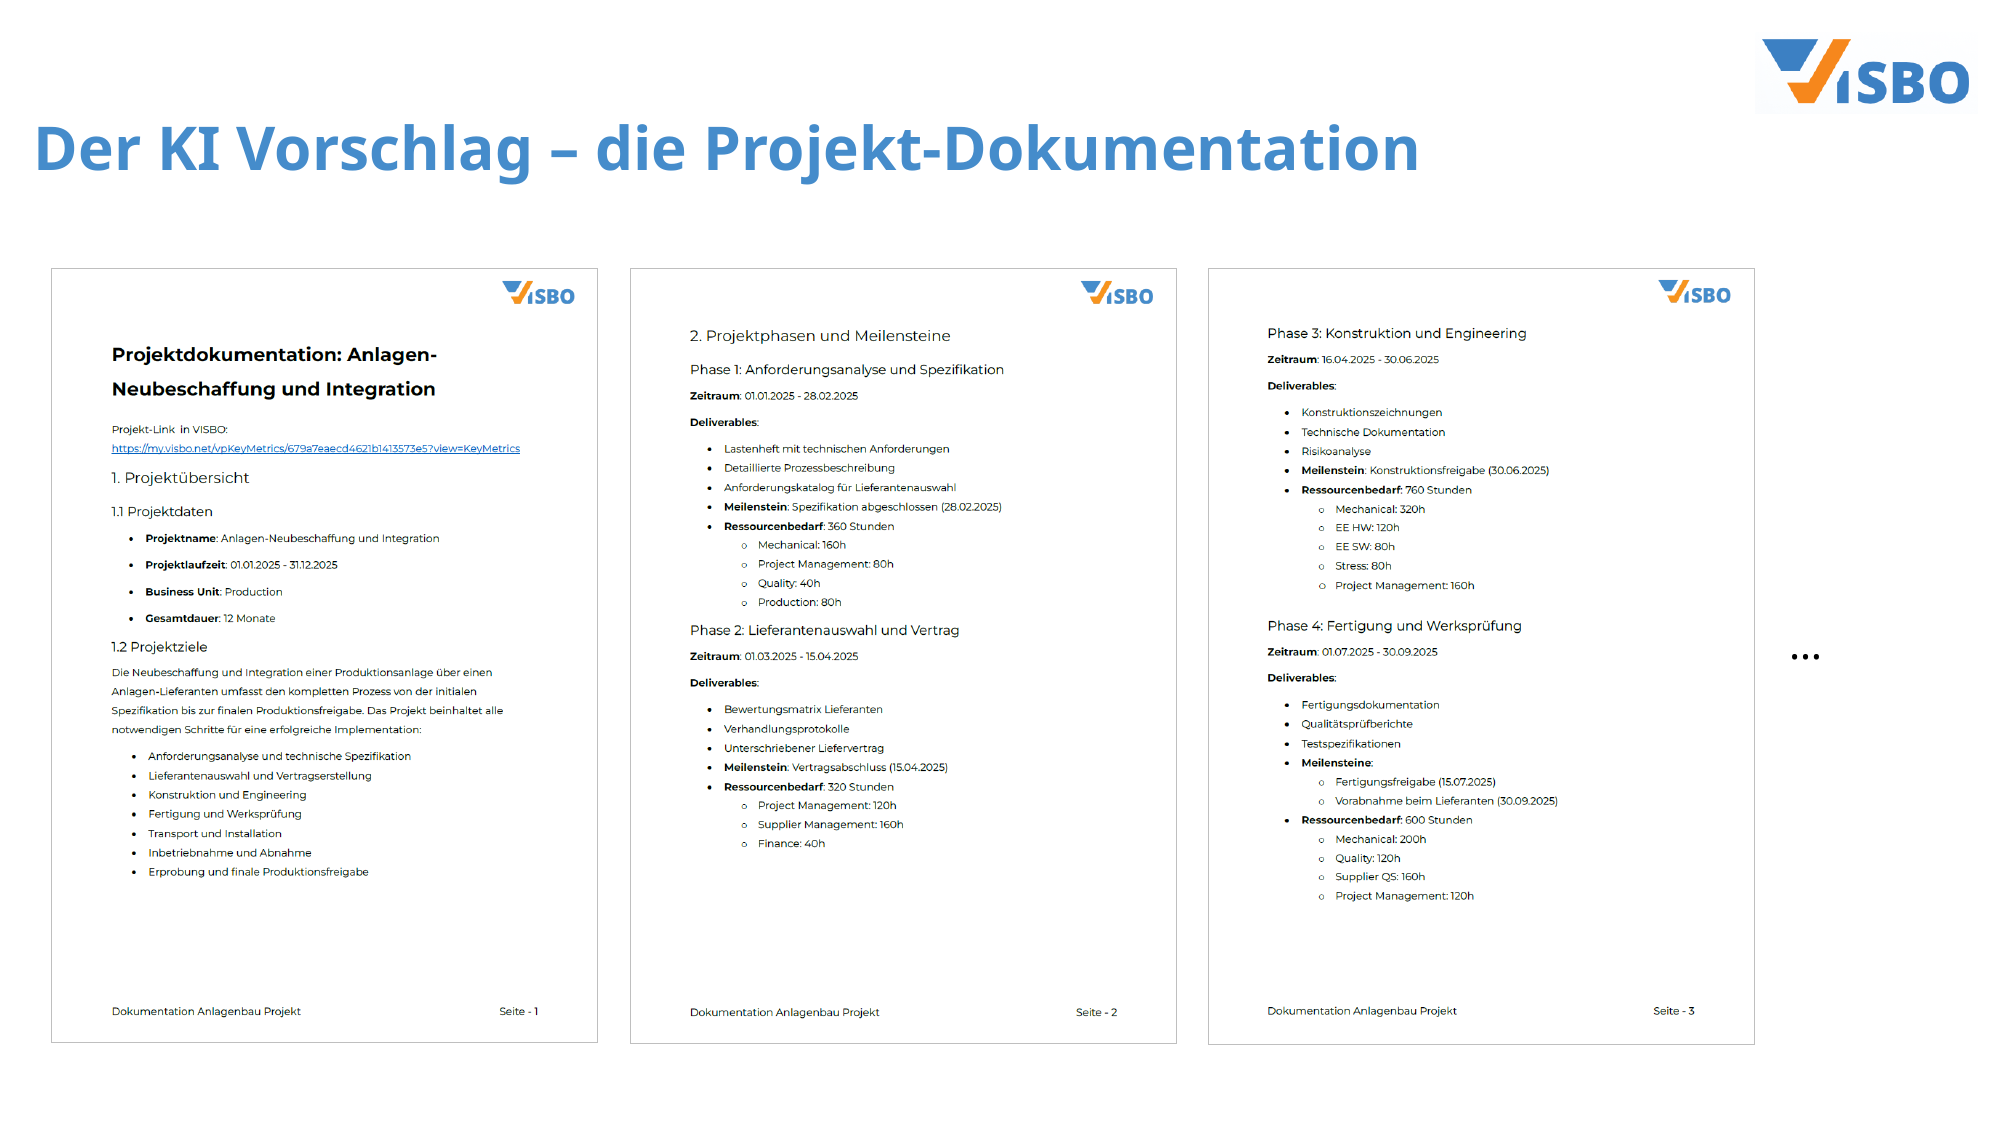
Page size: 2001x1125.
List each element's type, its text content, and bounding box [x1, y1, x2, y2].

picture [629, 268, 1177, 1044]
title Der KI Vorschlag – die Projekt-Dokumentation [33, 22, 1659, 183]
picture [51, 268, 599, 1043]
picture [1755, 32, 1978, 114]
picture [1208, 268, 1755, 1045]
text_box … [1781, 610, 1830, 676]
